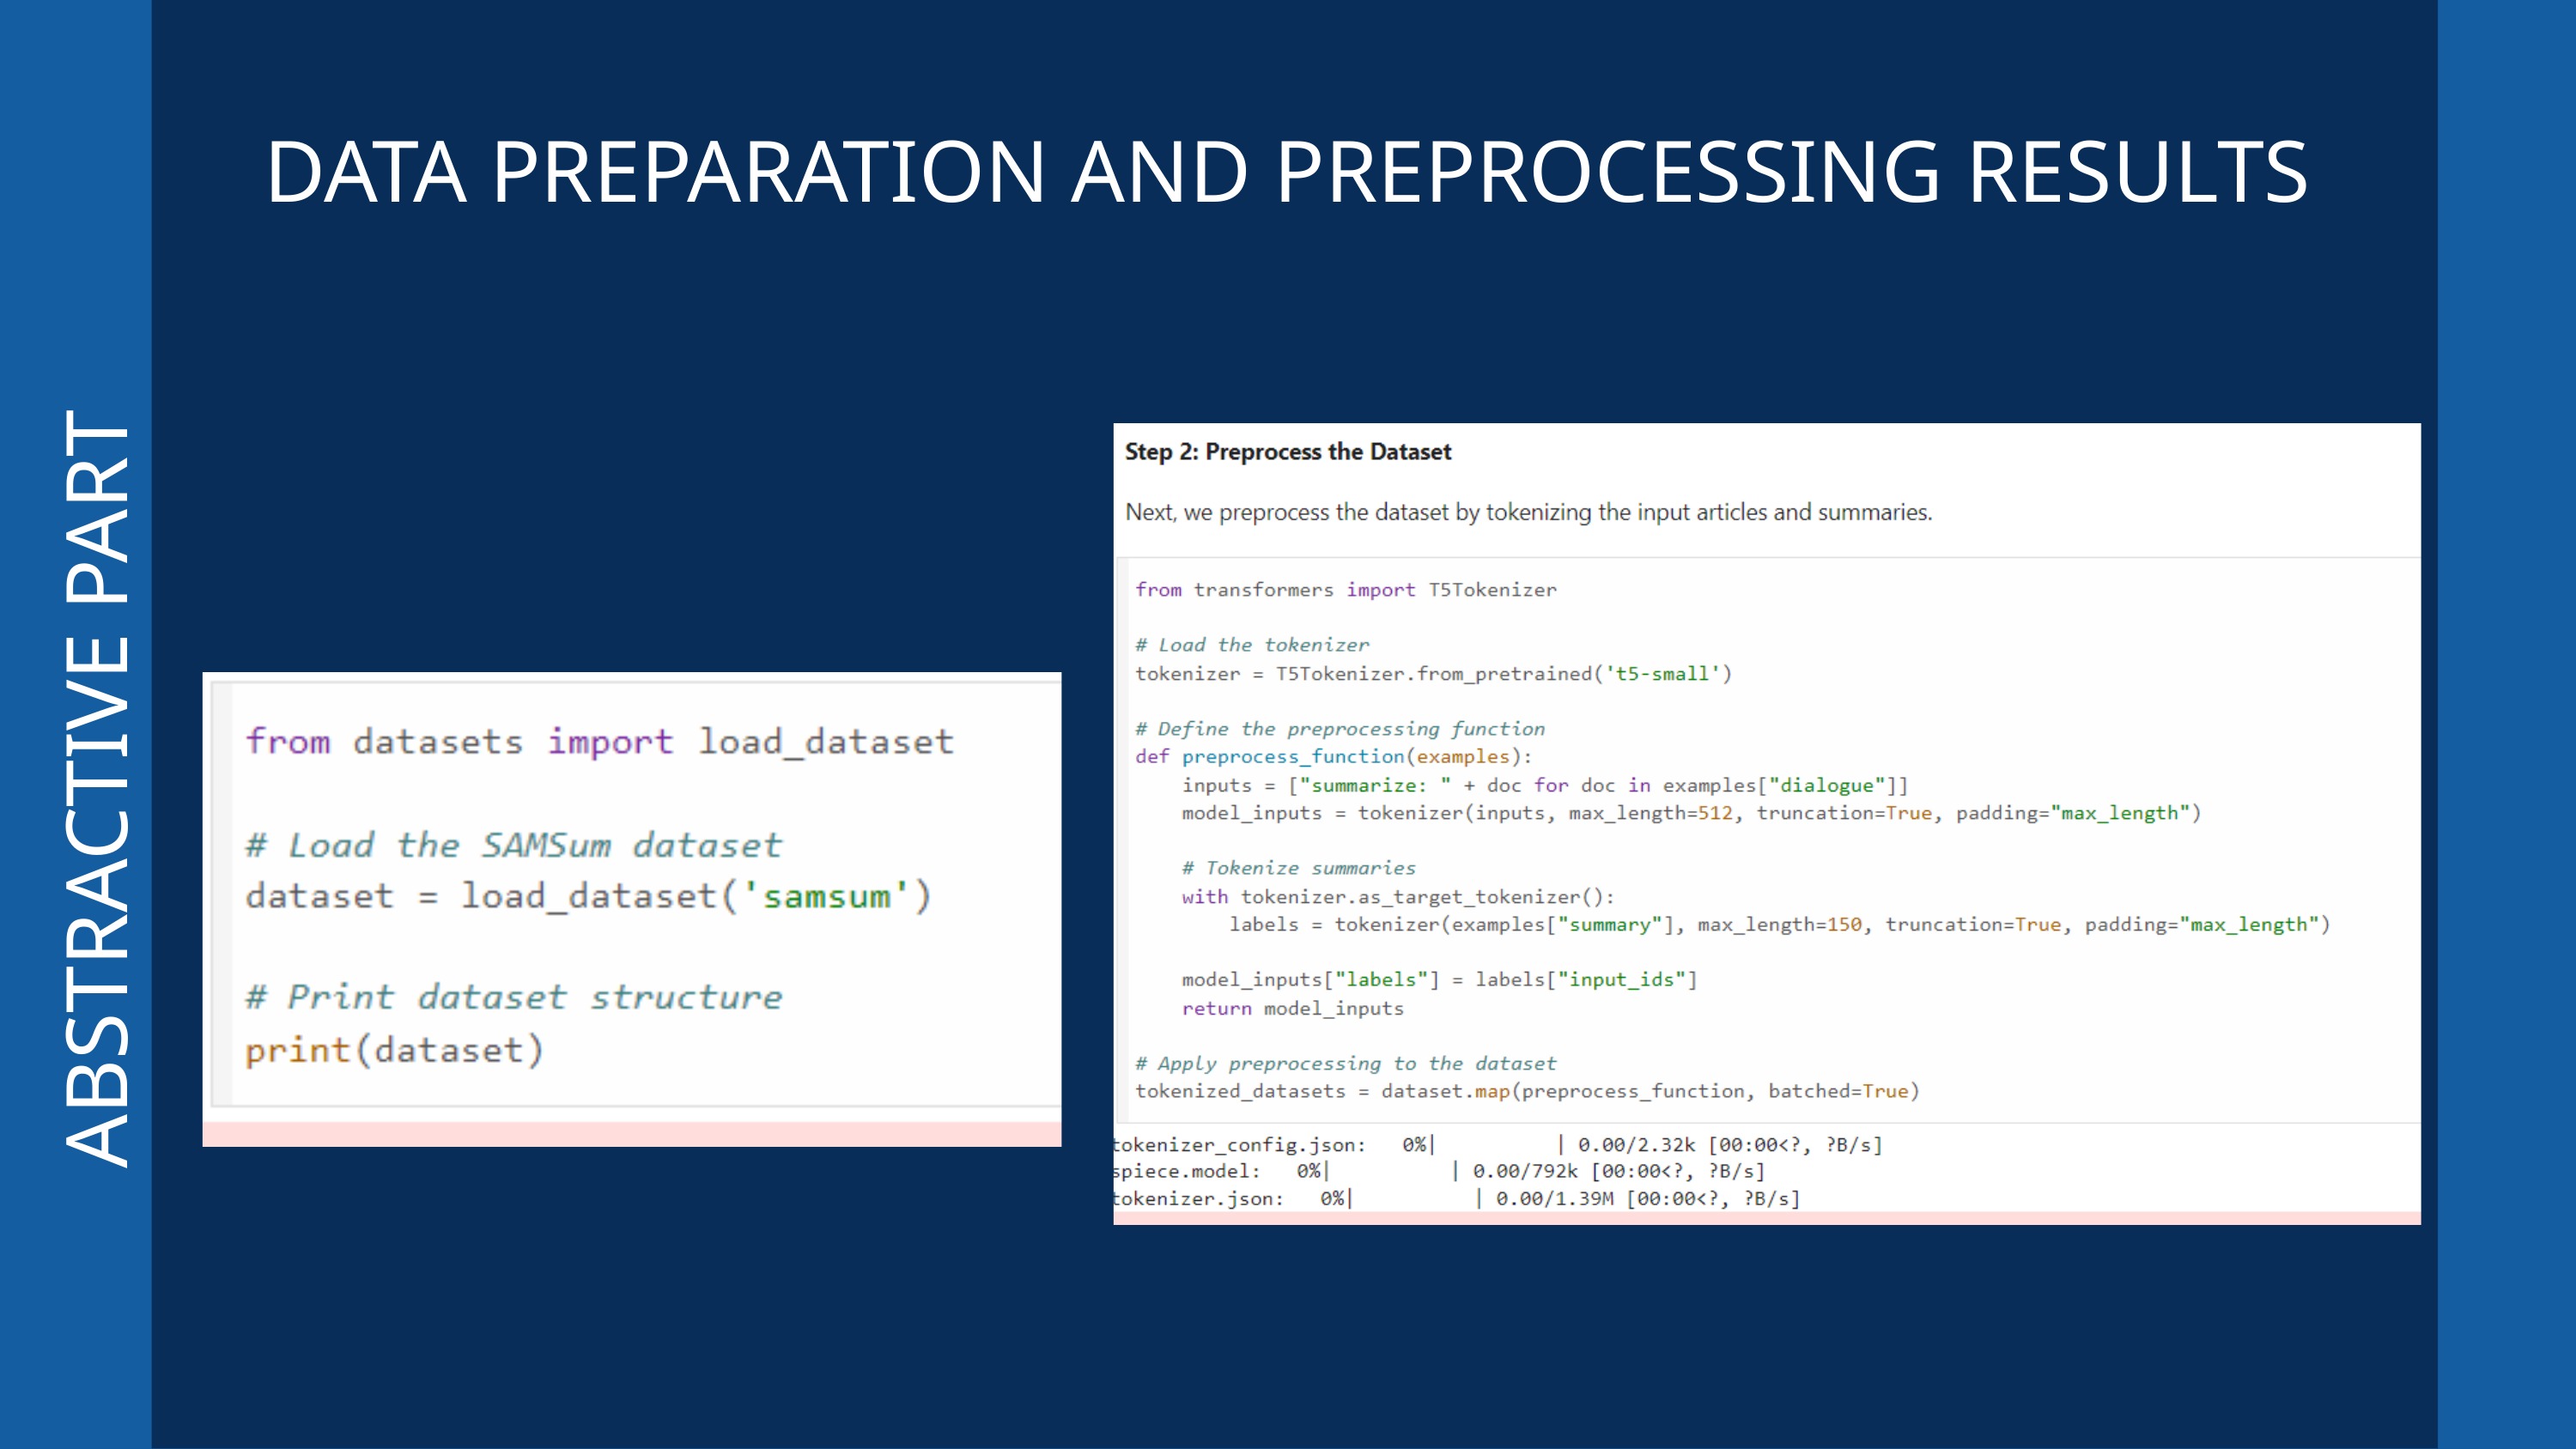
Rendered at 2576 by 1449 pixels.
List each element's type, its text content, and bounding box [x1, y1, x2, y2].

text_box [151, 0, 2439, 1449]
text_box ABSTRACTIVE PART [43, 325, 145, 1253]
